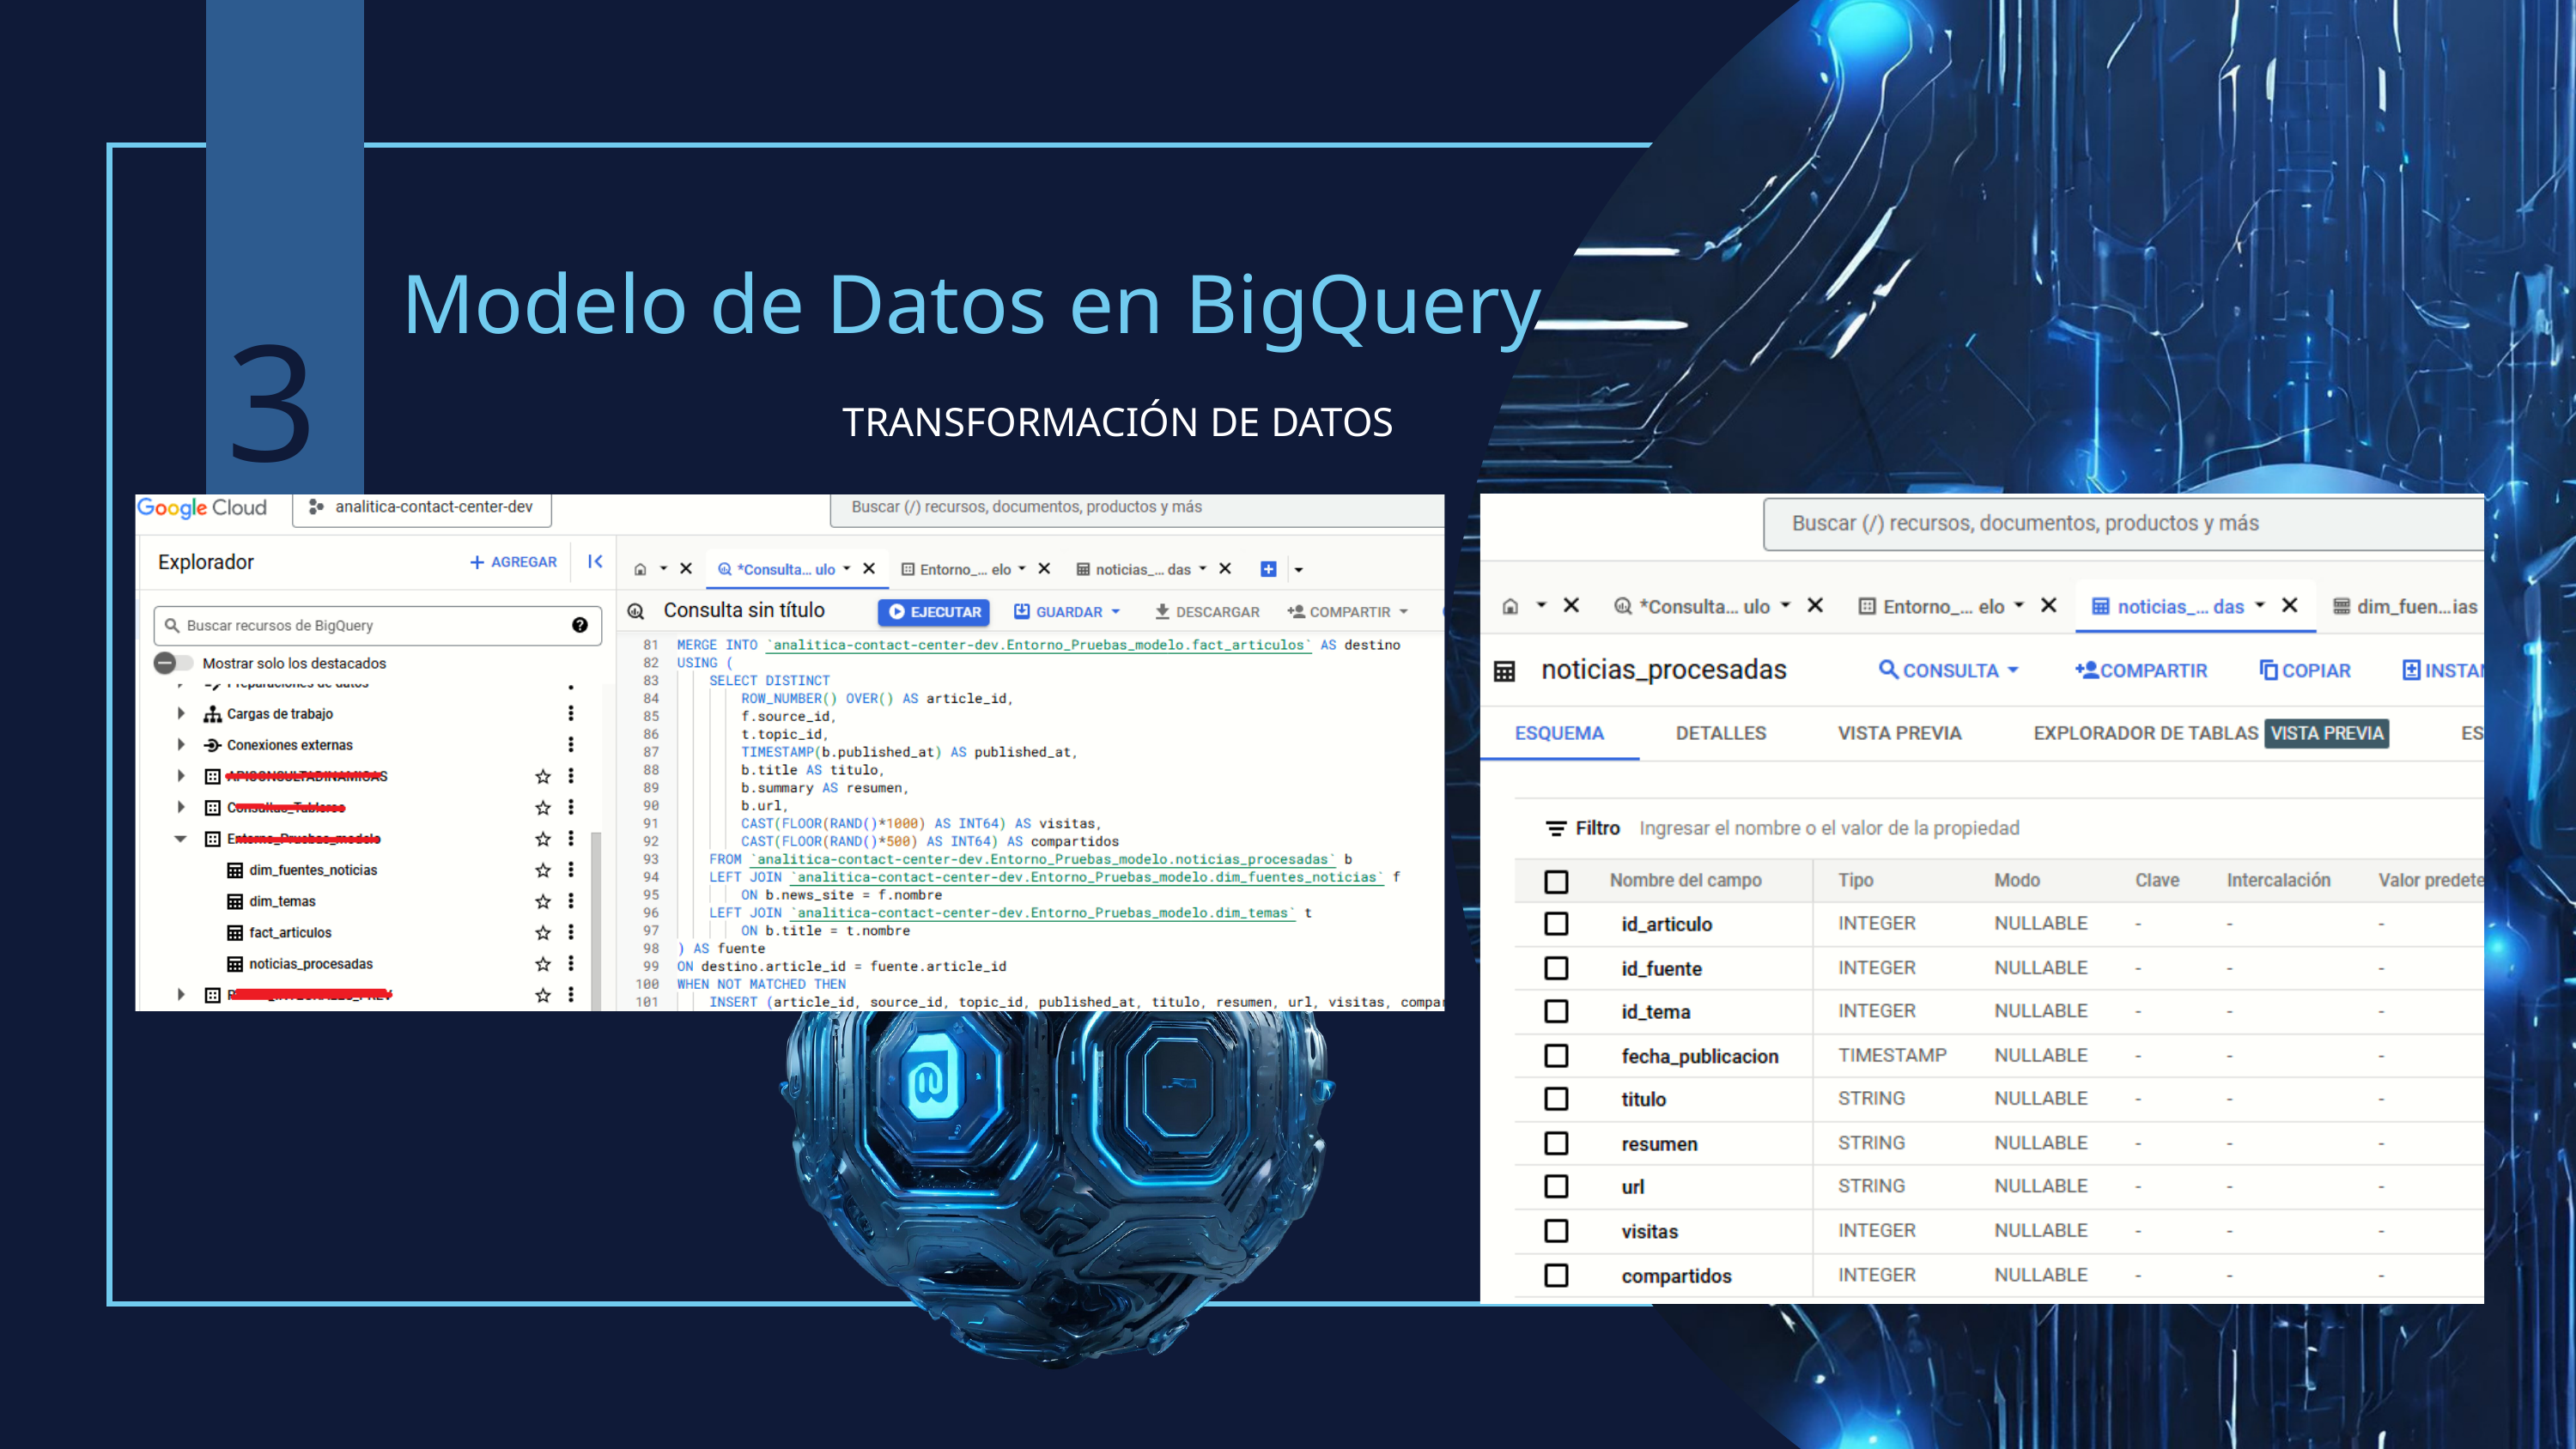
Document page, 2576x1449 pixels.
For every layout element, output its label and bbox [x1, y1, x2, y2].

text_box [1443, 0, 2576, 1449]
text_box [109, 144, 1437, 1304]
text_box [722, 1312, 1388, 1428]
text_box [205, 0, 365, 495]
